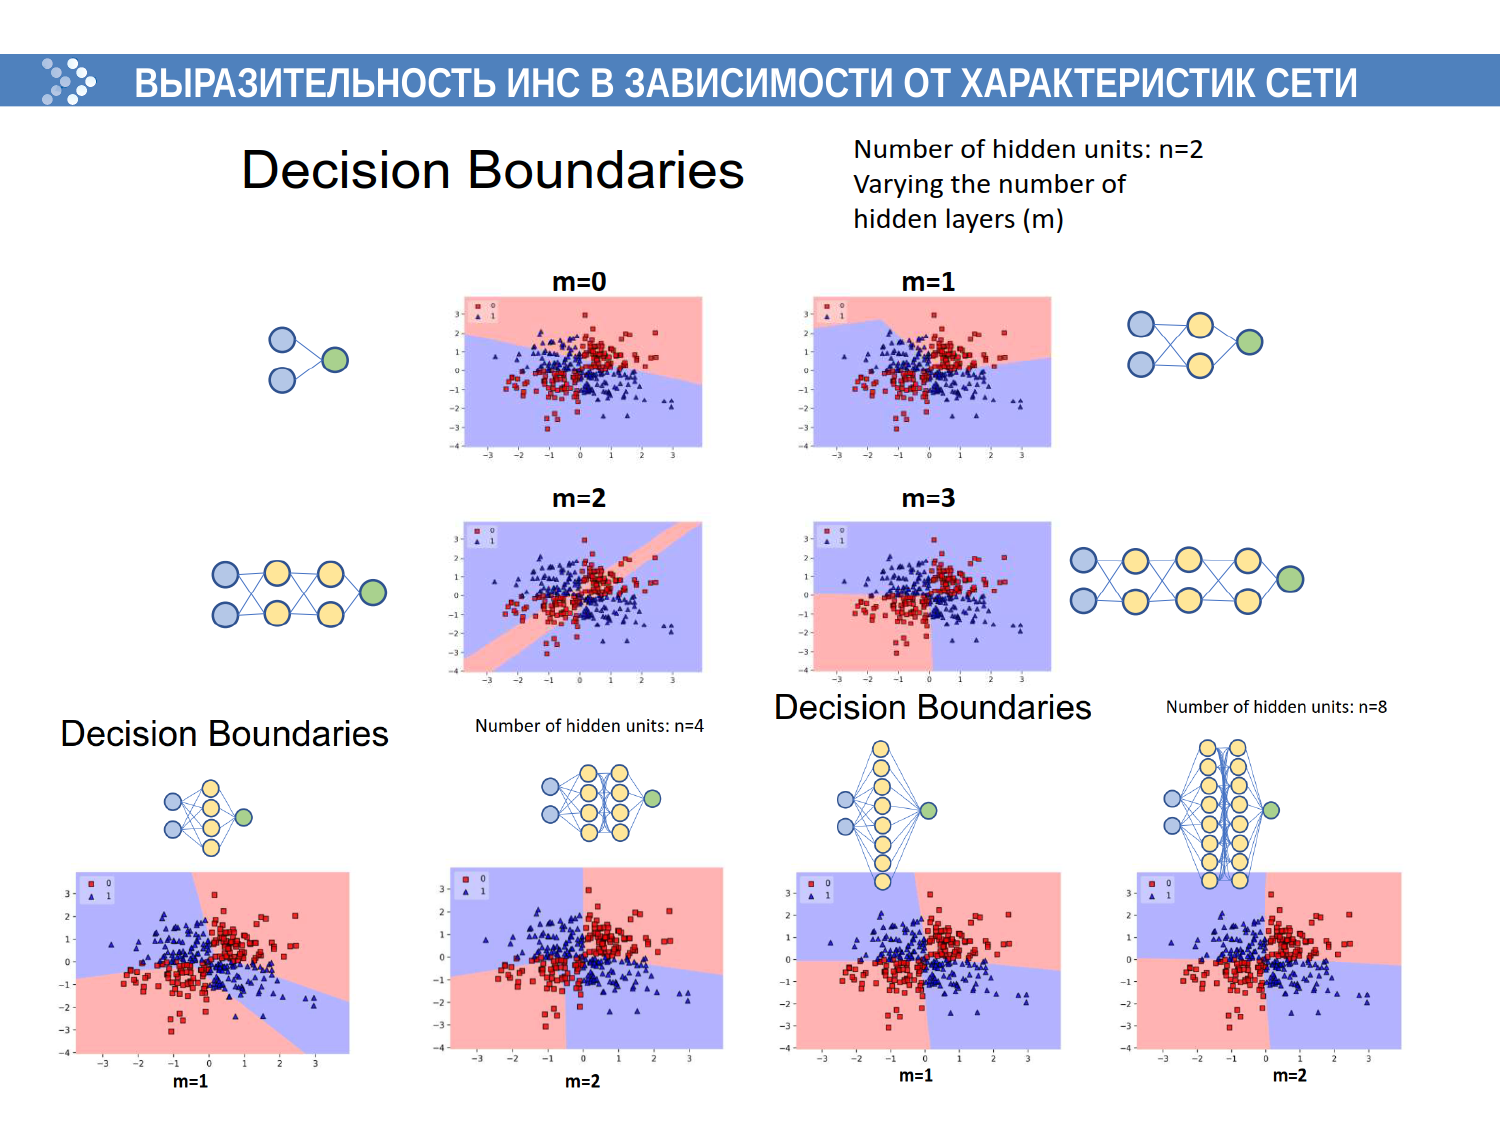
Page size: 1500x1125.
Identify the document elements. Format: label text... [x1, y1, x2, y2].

picture [0, 112, 1483, 1095]
picture [37, 54, 98, 108]
text_box ВЫРАЗИТЕЛЬНОСТЬ ИНС В ЗАВИСИМОСТИ ОТ ХАРАКТЕРИСТИК СЕТИ [119, 48, 1500, 114]
